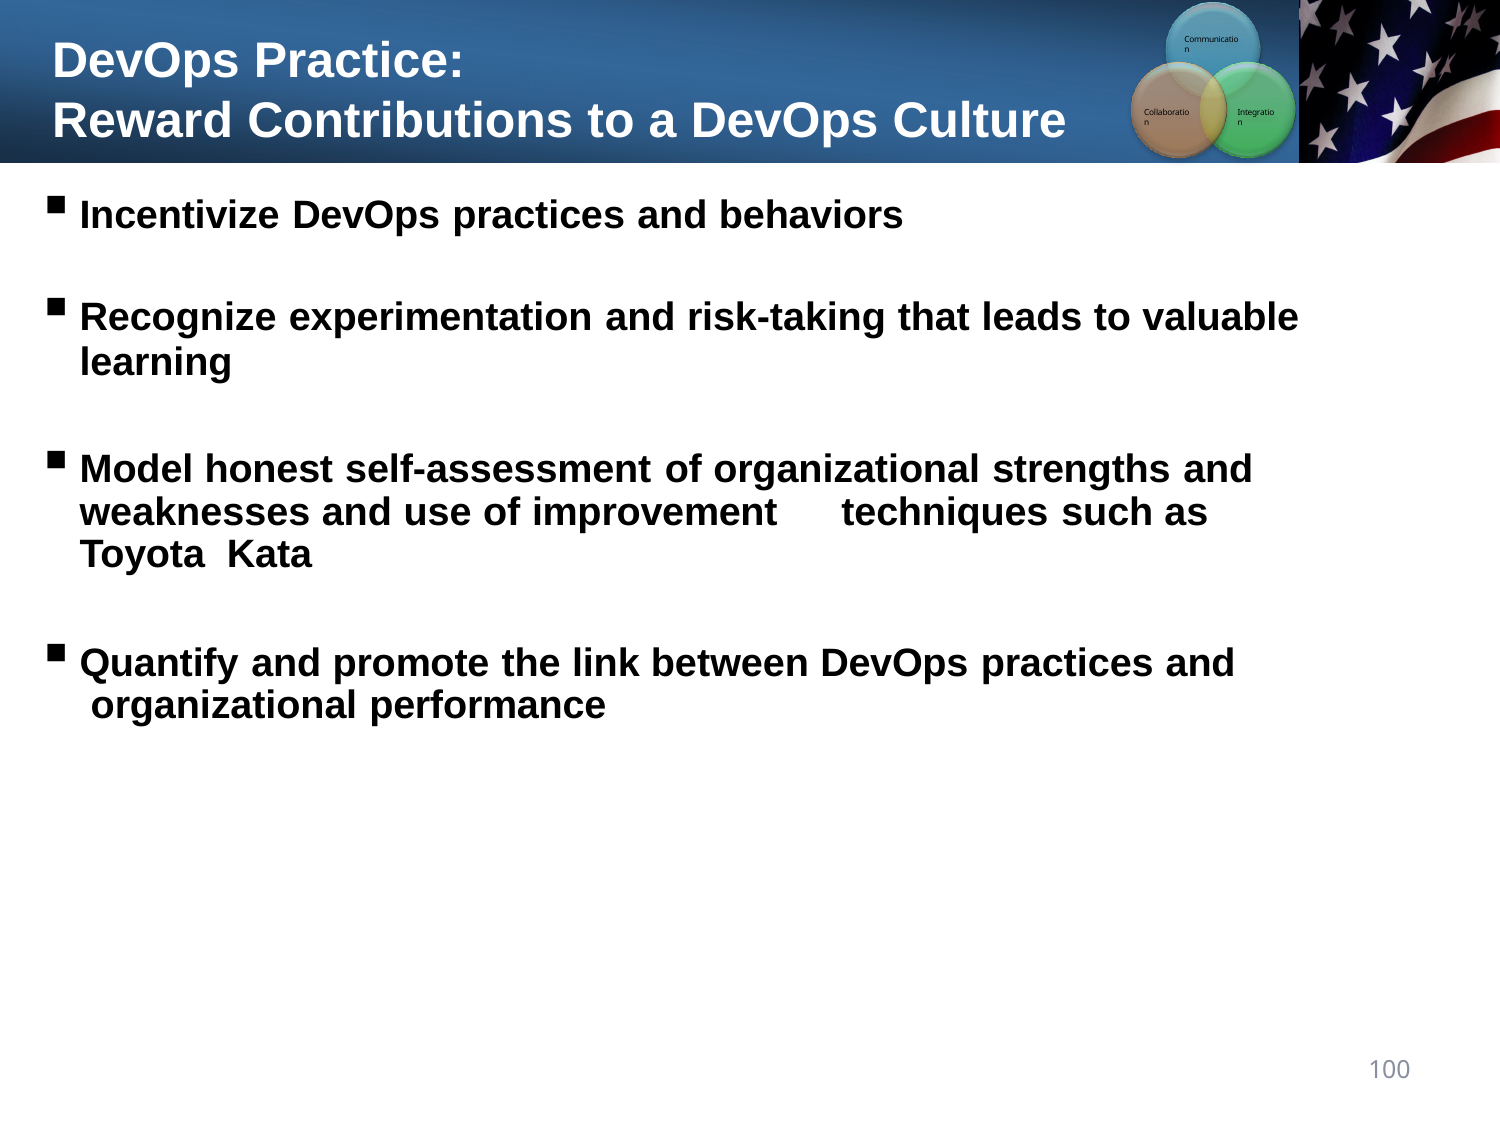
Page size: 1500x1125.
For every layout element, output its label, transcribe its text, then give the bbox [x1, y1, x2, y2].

title DevOps Practice: Reward Contributions to a DevOps Culture [50, 25, 1070, 162]
text_box Incentivize DevOps practices and behaviors Recognize experimentation and risk-taking that leads to valuable learning Model honest self-assessment of organizational strengths and weaknesses and use of improvement techniques such as Toyota Kata Quantify and promote the link between DevOps practices and organizational performance [40, 162, 1313, 727]
text_box 100 [1362, 1057, 1417, 1088]
picture [0, 0, 1500, 169]
